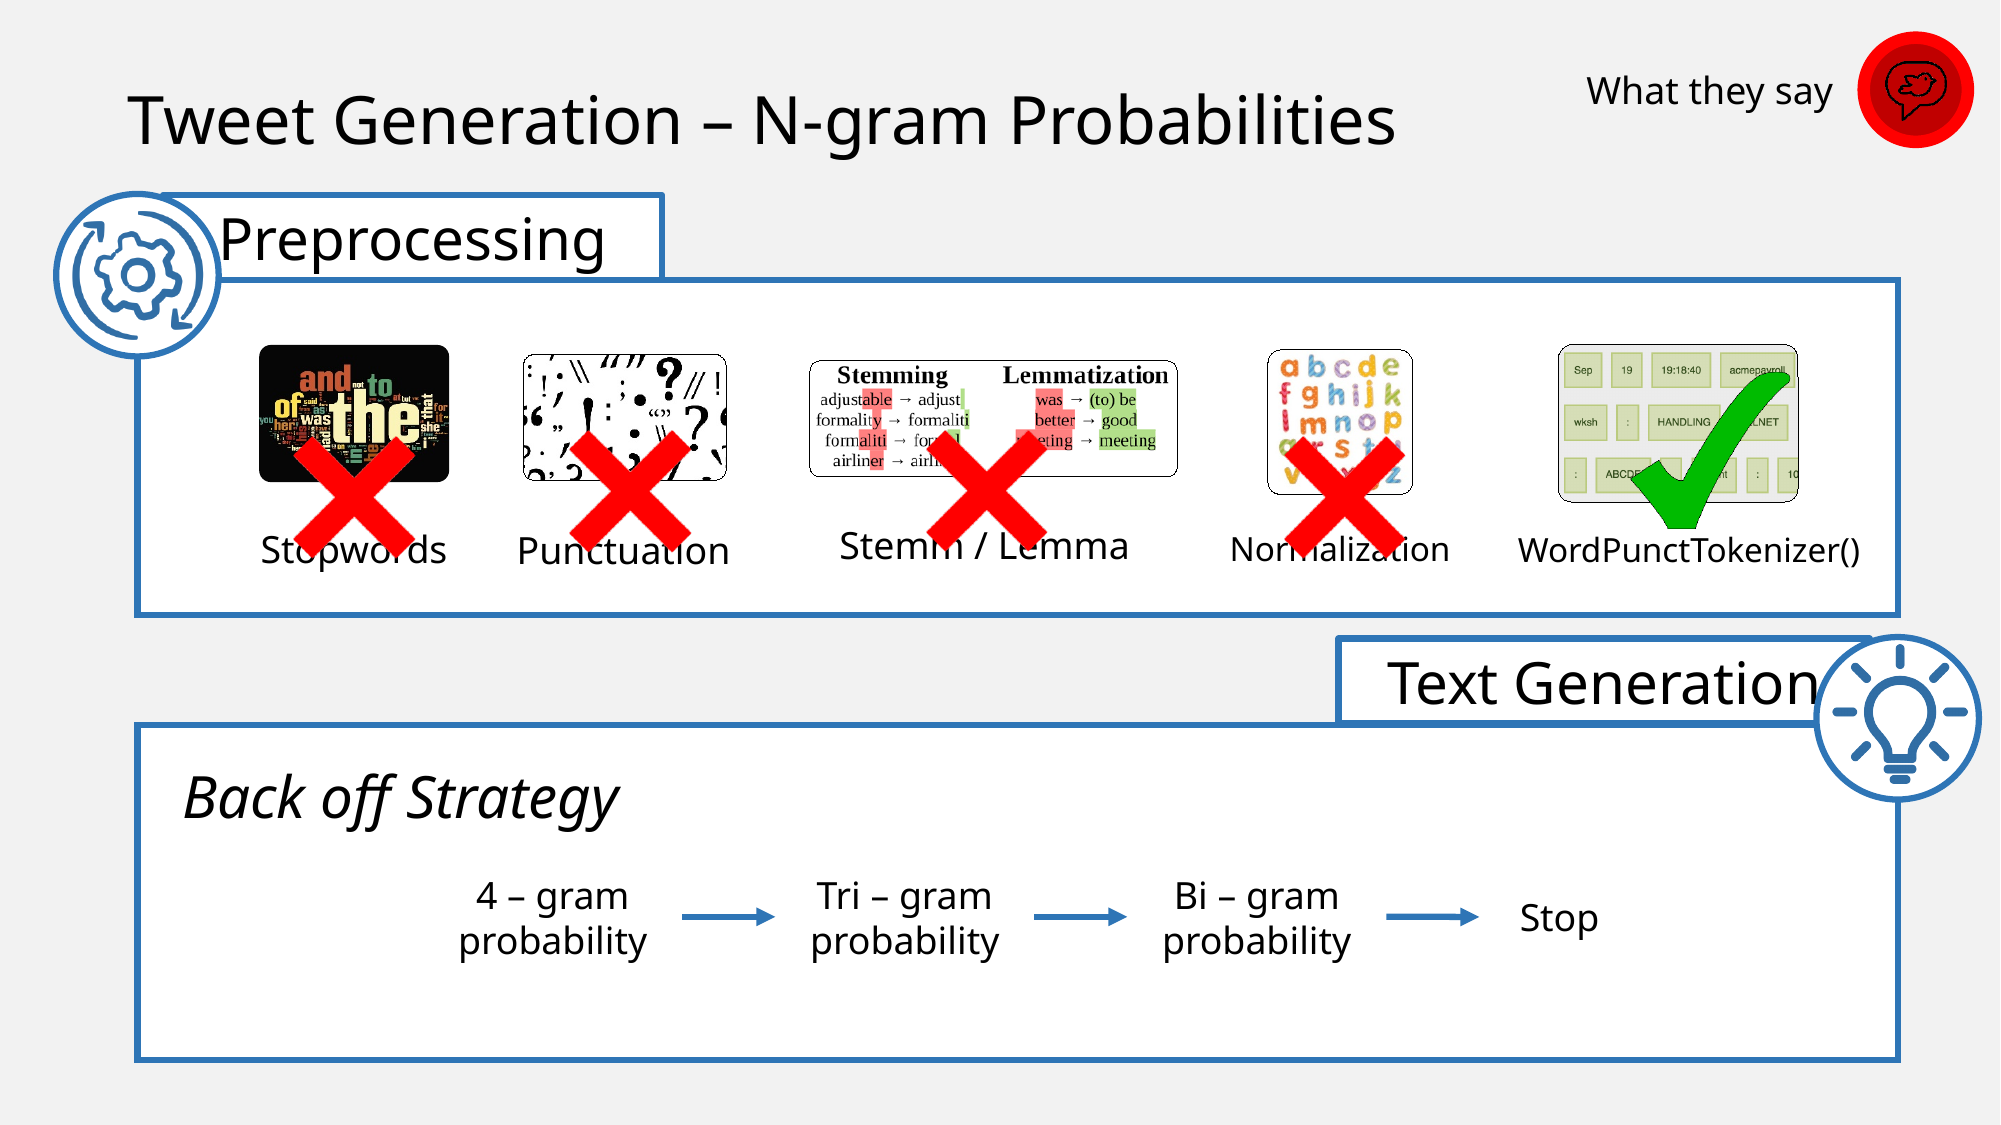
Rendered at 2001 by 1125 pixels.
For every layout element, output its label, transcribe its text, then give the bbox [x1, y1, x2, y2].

text_box Tri – gram probability [775, 864, 1035, 970]
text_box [1863, 37, 1968, 142]
text_box [207, 231, 220, 320]
text_box Punctuation [491, 519, 757, 580]
text_box 4 – gram probability [423, 864, 683, 970]
text_box [136, 279, 1899, 616]
picture [259, 344, 450, 562]
text_box [93, 345, 181, 358]
text_box [1970, 679, 1980, 758]
text_box [94, 192, 181, 205]
text_box Normalization [1199, 520, 1481, 576]
picture [1267, 349, 1413, 562]
picture [809, 360, 1178, 556]
text_box [136, 724, 1899, 1061]
text_box [55, 231, 68, 320]
text_box Text Generation [1338, 638, 1870, 724]
text_box Preprocessing [209, 232, 662, 279]
text_box Stemm / Lemma [814, 514, 1156, 575]
picture [1558, 344, 1799, 532]
text_box Stopwords [235, 518, 473, 578]
picture [68, 205, 207, 345]
text_box [1862, 635, 1934, 644]
picture [1830, 644, 1970, 784]
title Tweet Generation – N-gram Probabilities [112, 14, 1838, 232]
text_box [1848, 784, 1948, 801]
text_box What they say [1534, 59, 1863, 120]
text_box [1815, 671, 1830, 766]
text_box WordPunctTokenizer() [1491, 522, 1888, 577]
text_box Stop [1479, 887, 1641, 947]
text_box Back off Strategy [167, 752, 726, 838]
picture [523, 354, 727, 556]
text_box Bi – gram probability [1127, 864, 1387, 970]
